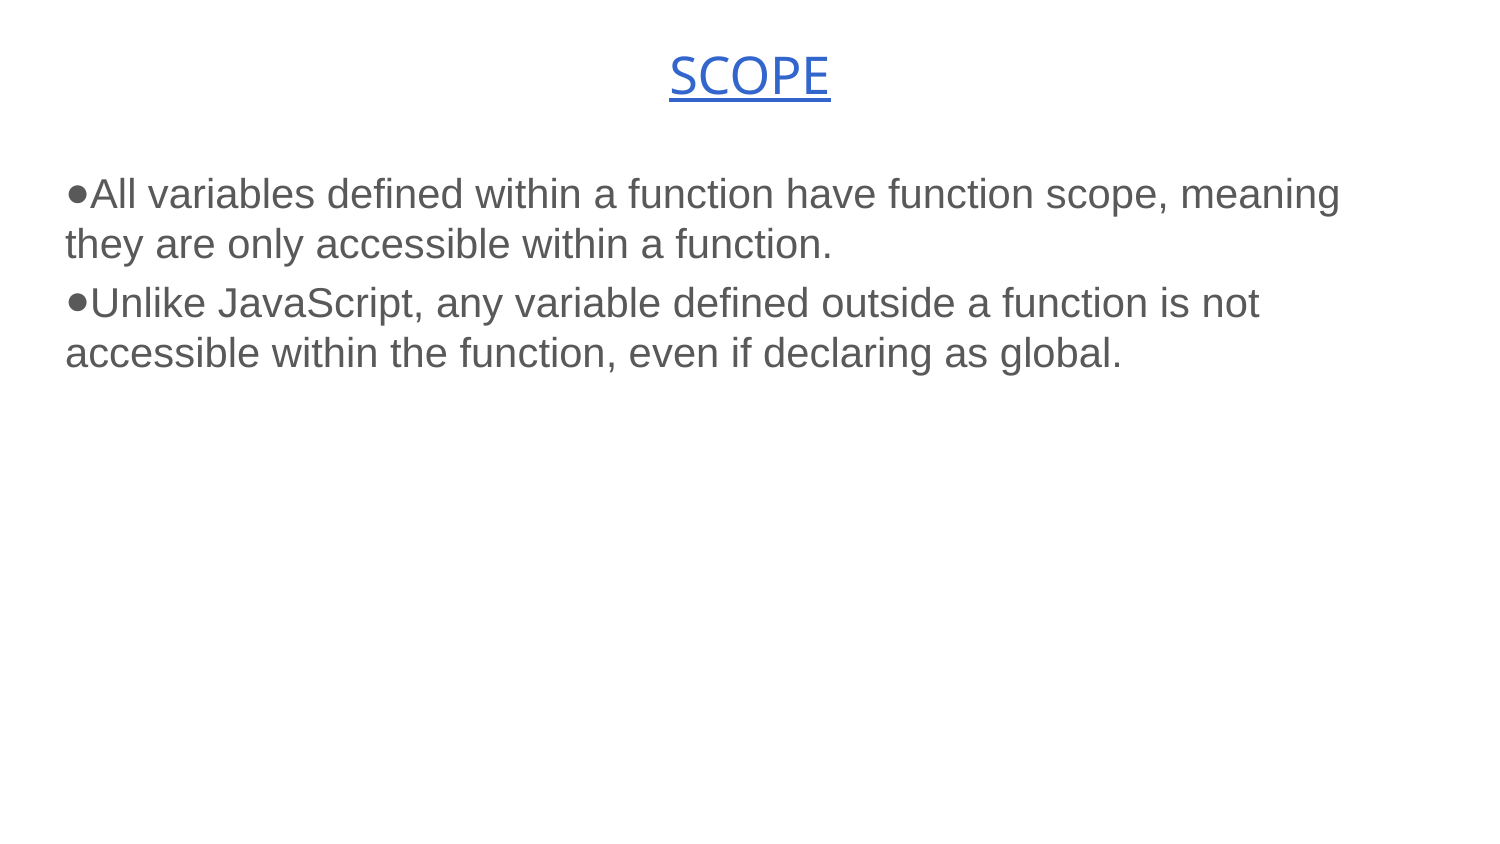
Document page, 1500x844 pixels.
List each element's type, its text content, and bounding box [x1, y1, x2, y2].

title SCOPE [0, 37, 1500, 110]
subtitle All variables defined within a function have function scope, meaning they are only accessible within a function. Unlike JavaScript, any variable defined outside a function is not accessible within the function, even if declaring as global. [50, 159, 1425, 772]
